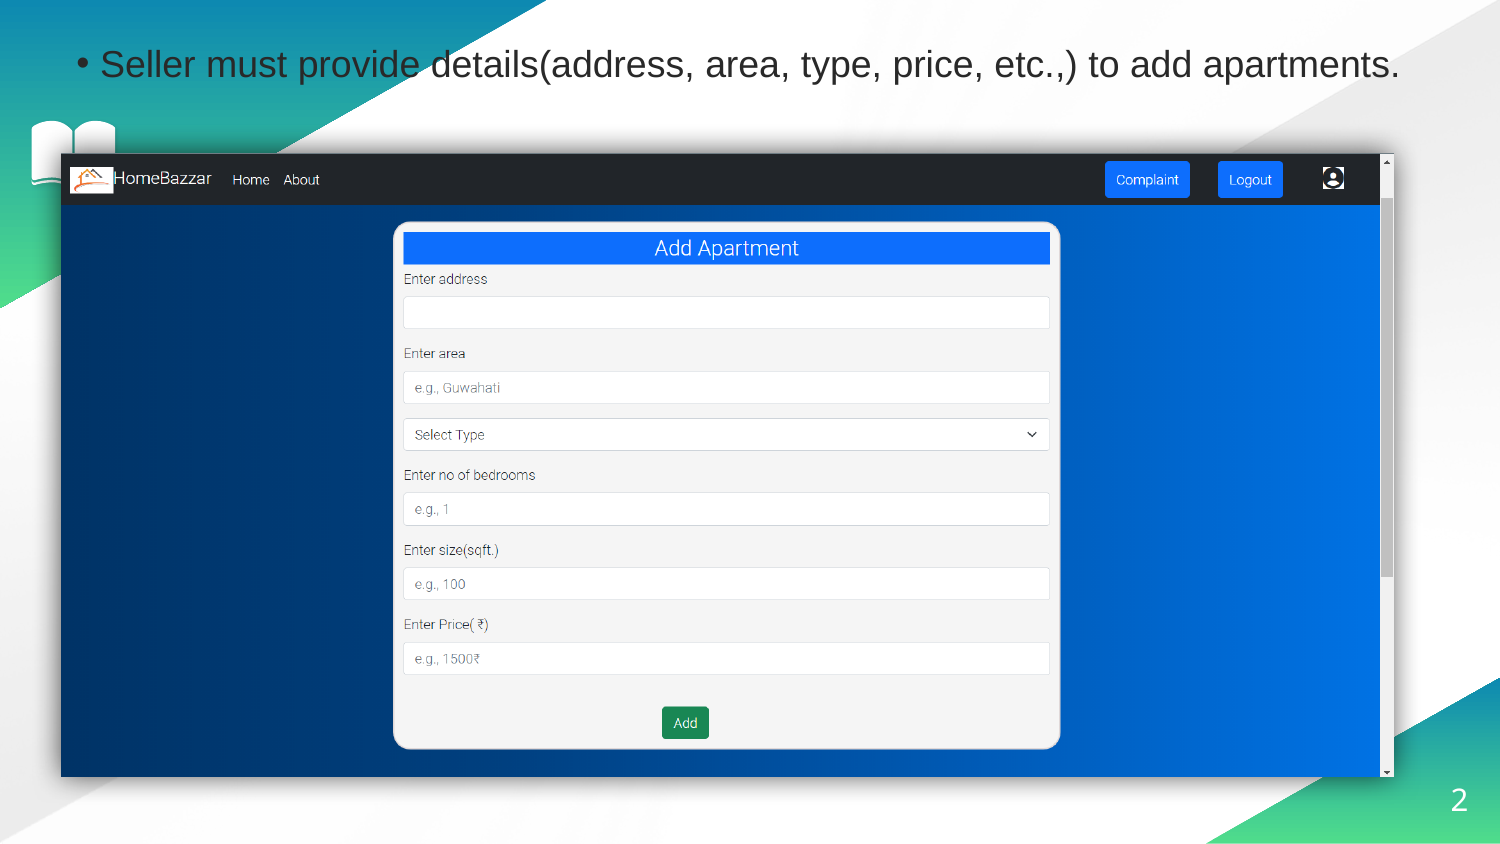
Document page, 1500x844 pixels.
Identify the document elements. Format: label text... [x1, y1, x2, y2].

picture [61, 153, 1394, 778]
text_box Seller must provide details(address, area, type, price, etc.,) to add apartments. [61, 32, 1469, 93]
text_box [31, 120, 116, 191]
slide_number 2 [1378, 766, 1469, 832]
